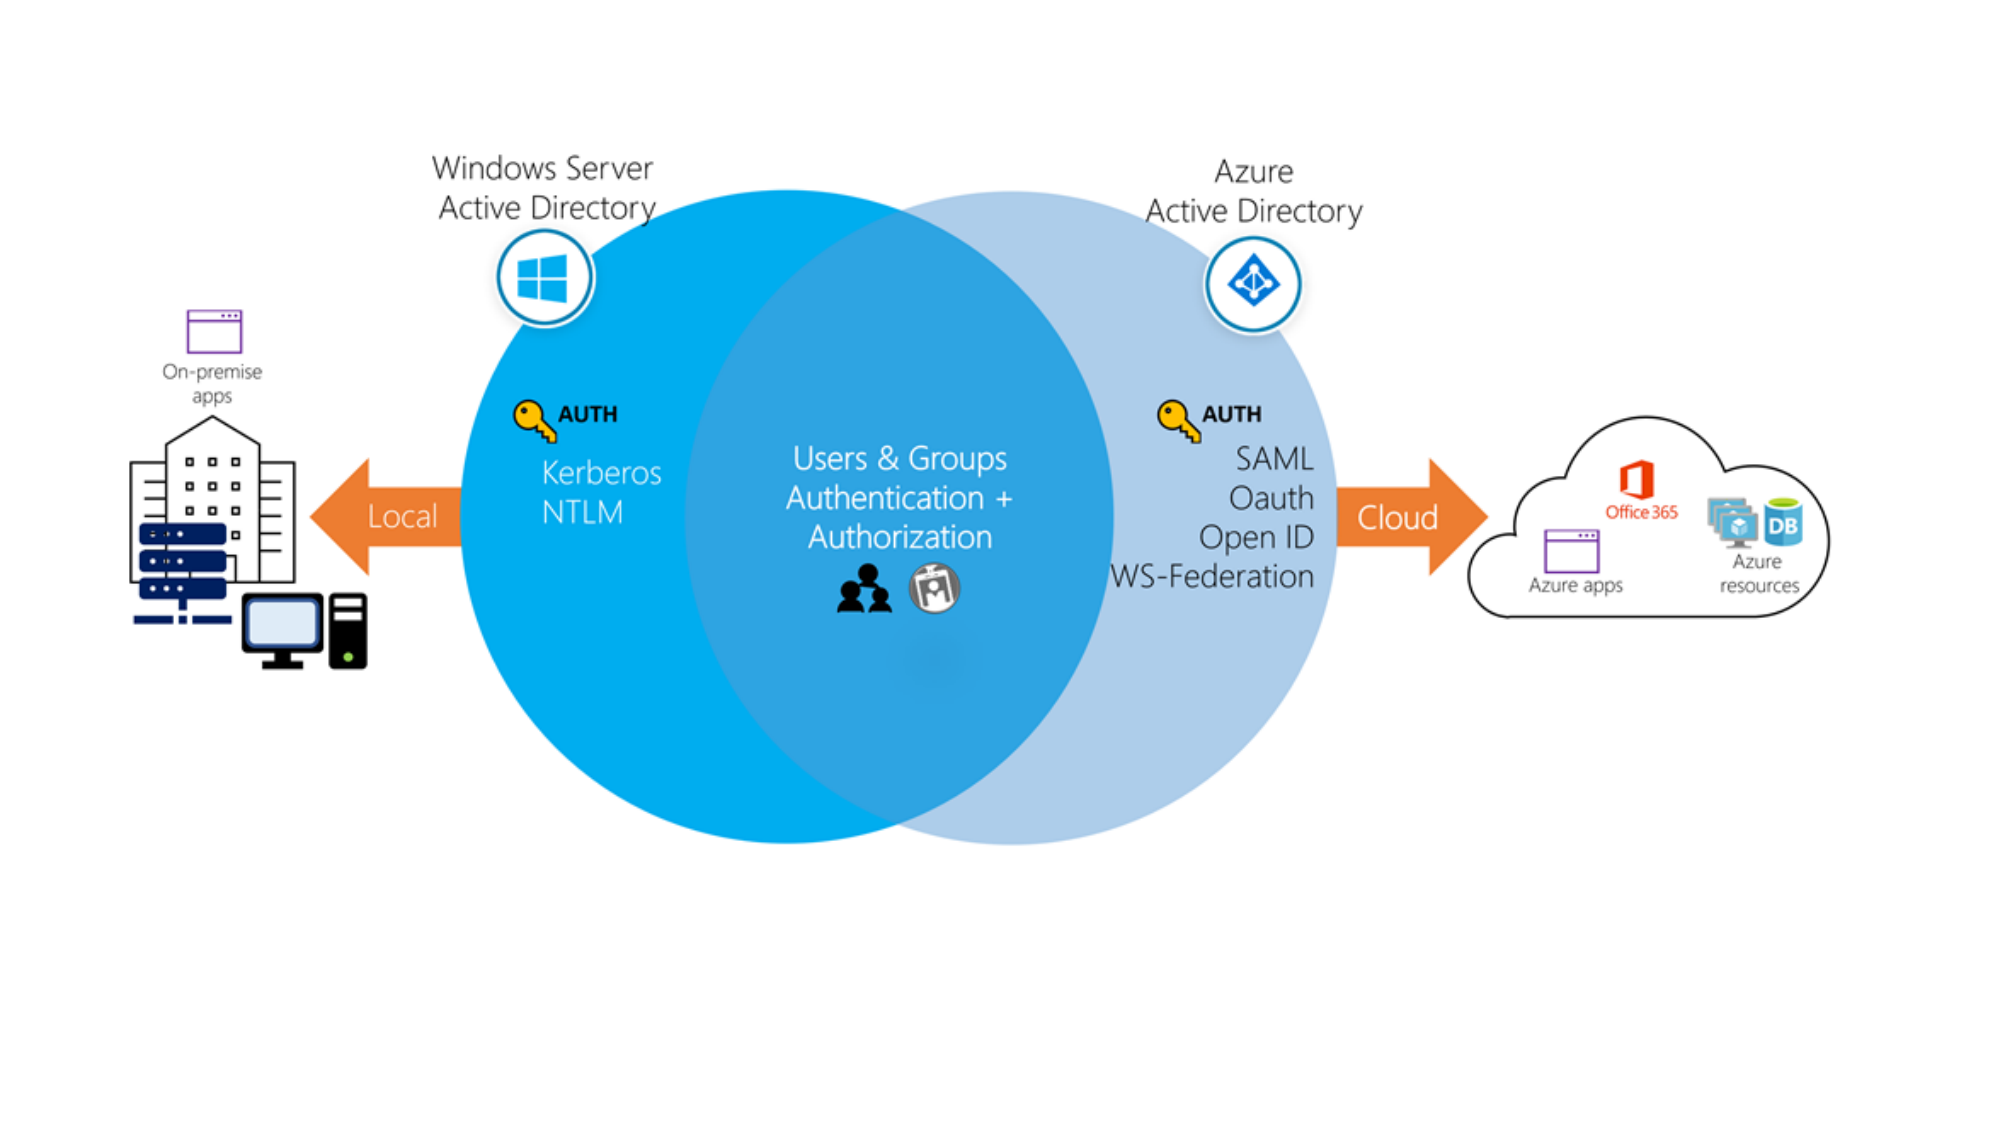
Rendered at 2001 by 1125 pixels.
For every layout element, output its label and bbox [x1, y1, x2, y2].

list [111, 92, 1854, 955]
